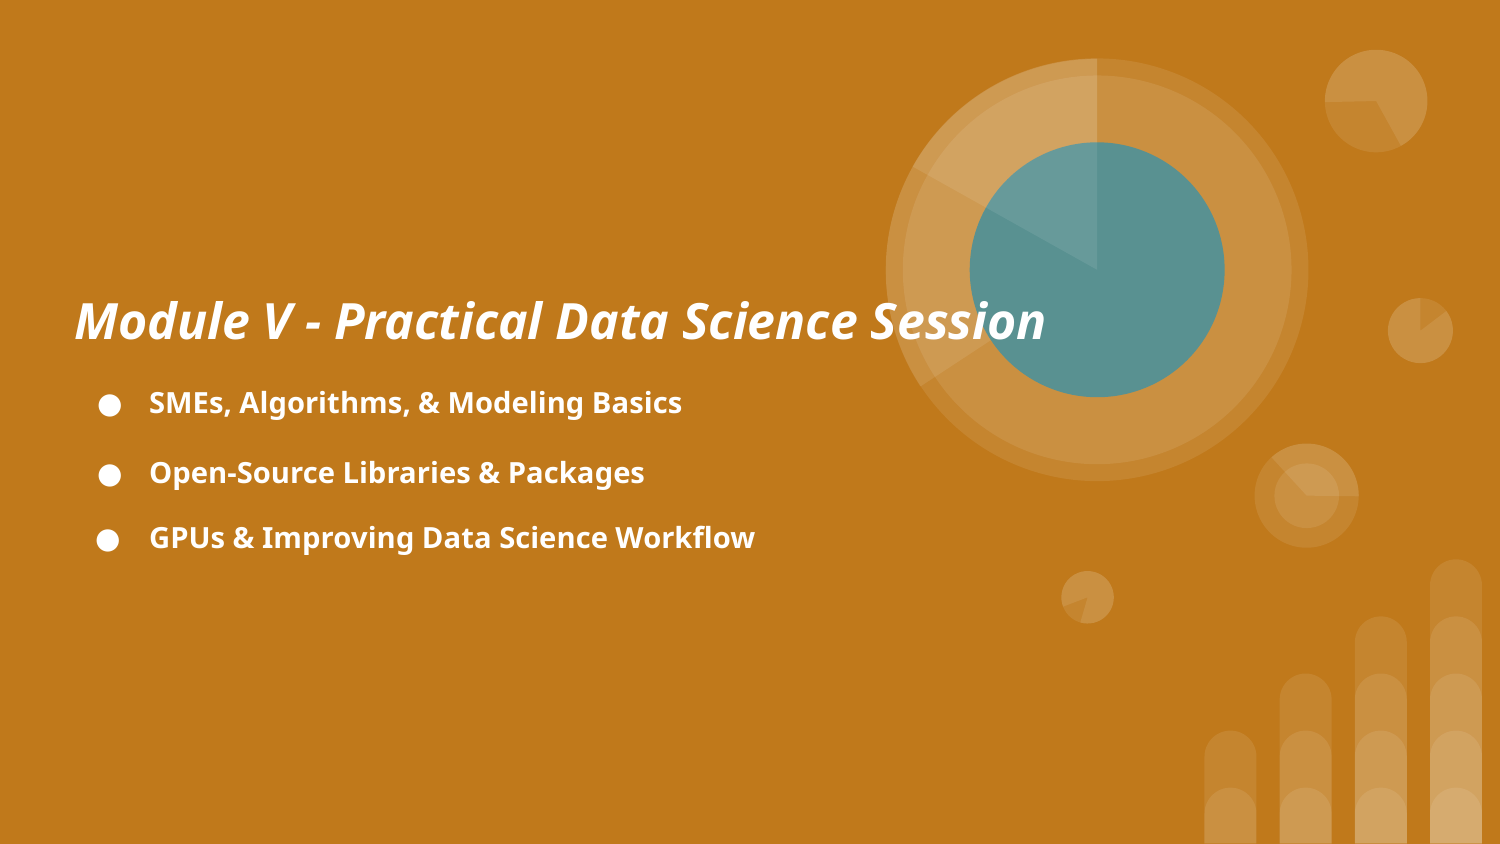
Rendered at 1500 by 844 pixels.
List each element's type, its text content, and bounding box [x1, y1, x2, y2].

title Module V - Practical Data Science Session SMEs, Algorithms, & Modeling Basics Open-Source Libraries & Packages GPUs & Improving Data Science Workflow [59, 40, 1086, 804]
